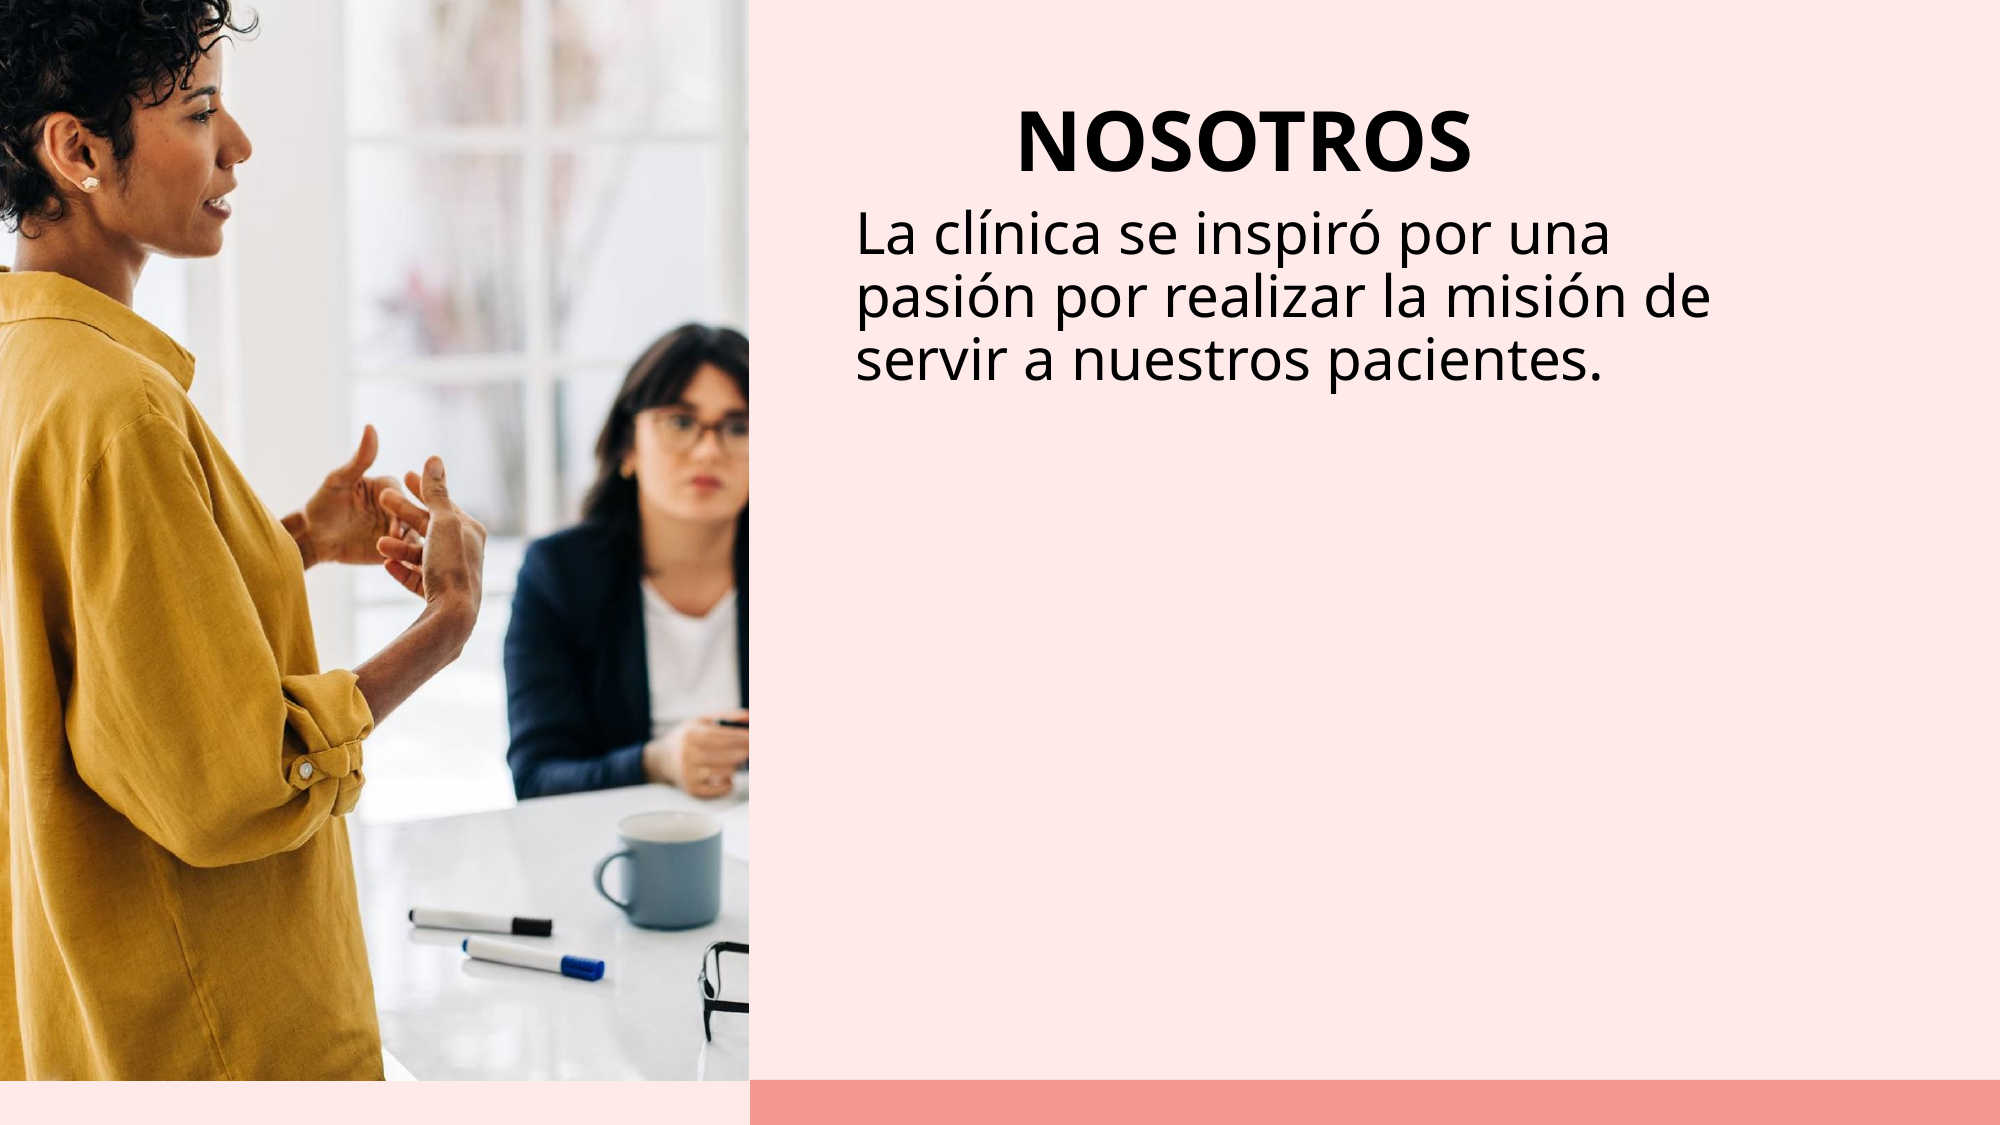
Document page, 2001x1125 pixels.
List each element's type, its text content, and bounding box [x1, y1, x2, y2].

list La clínica se inspiró por una pasión por realizar la misión de servir a nuestros pacientes. [840, 196, 1803, 585]
picture [0, 0, 749, 1081]
title Nosotros [999, 28, 1962, 197]
